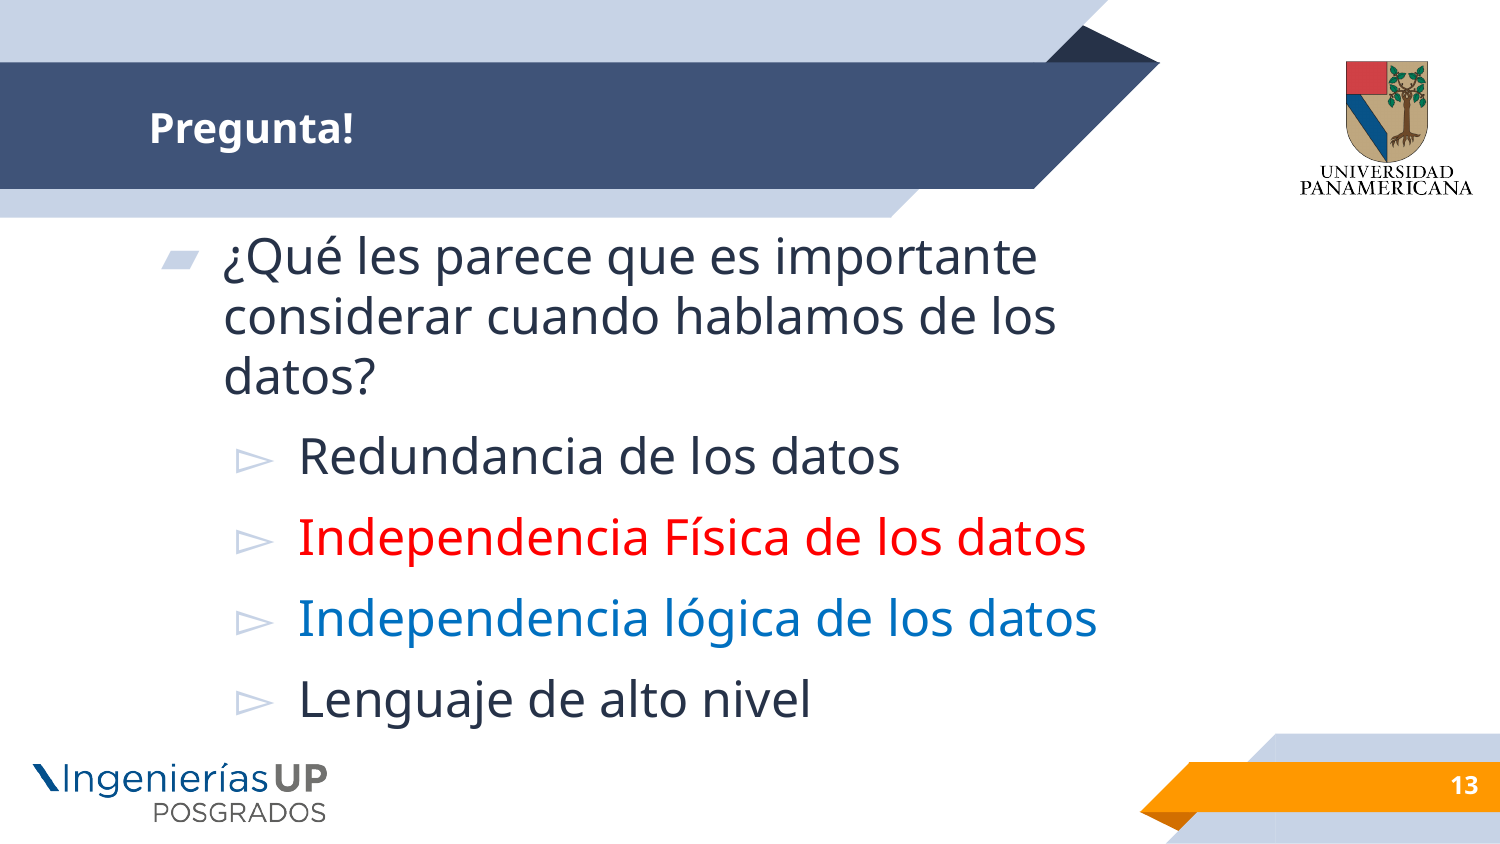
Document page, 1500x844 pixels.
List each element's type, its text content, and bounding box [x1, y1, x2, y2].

title Pregunta! [133, 64, 1035, 190]
slide_number 13 [1249, 760, 1494, 813]
picture [1286, 44, 1490, 210]
picture [15, 737, 344, 844]
list ¿Qué les parece que es importante considerar cuando hablamos de los datos? Redundancia de los datos Independencia Física de los datos Independencia lógica de los datos Lenguaje de alto nivel [133, 217, 1140, 734]
